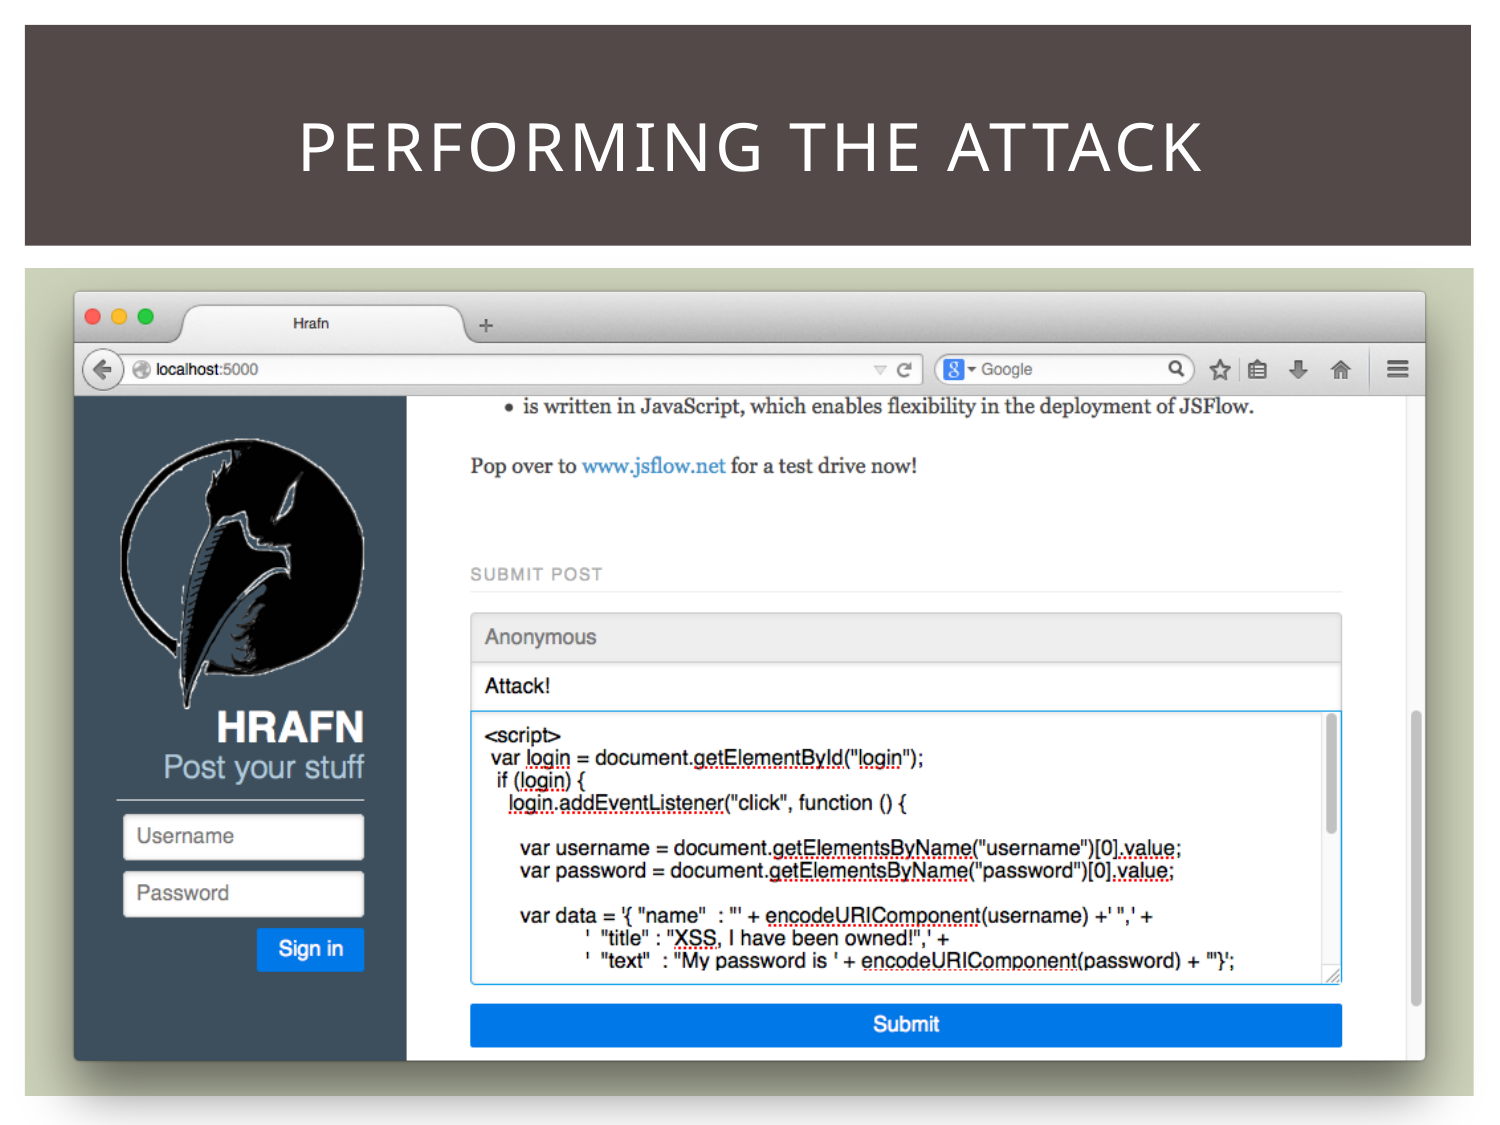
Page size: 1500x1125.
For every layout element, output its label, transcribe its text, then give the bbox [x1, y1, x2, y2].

title Performing the attack [62, 58, 1438, 232]
picture [0, 249, 1500, 1125]
